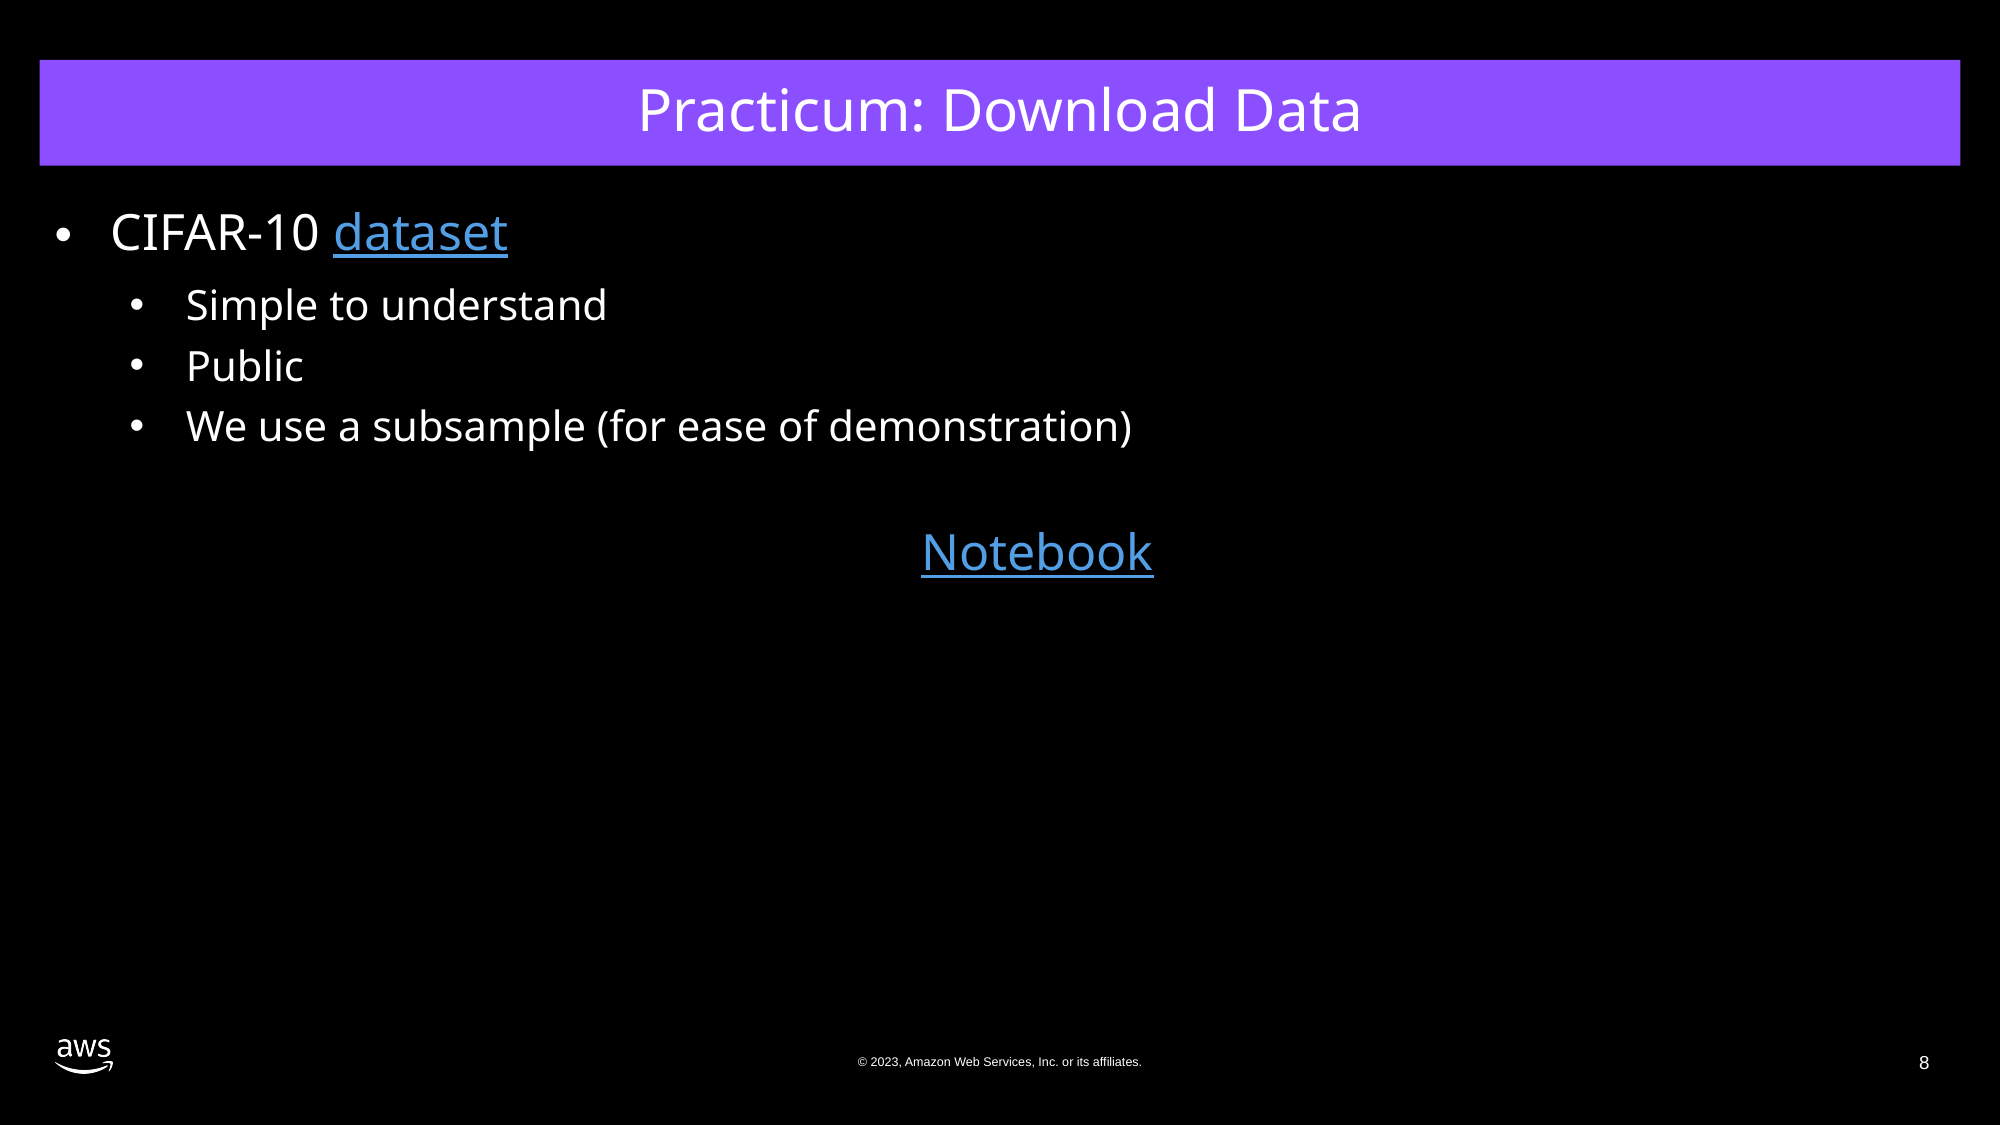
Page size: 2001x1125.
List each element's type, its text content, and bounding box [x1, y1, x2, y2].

title Practicum: Download Data [39, 59, 1961, 166]
list CIFAR-10 dataset Simple to understand Public We use a subsample (for ease of demonstration) Notebook [39, 192, 1961, 486]
picture [55, 1039, 113, 1074]
footer © 2023, Amazon Web Services, Inc. or its affiliates. [662, 1031, 1338, 1092]
slide_number 8 [1494, 1031, 1945, 1092]
